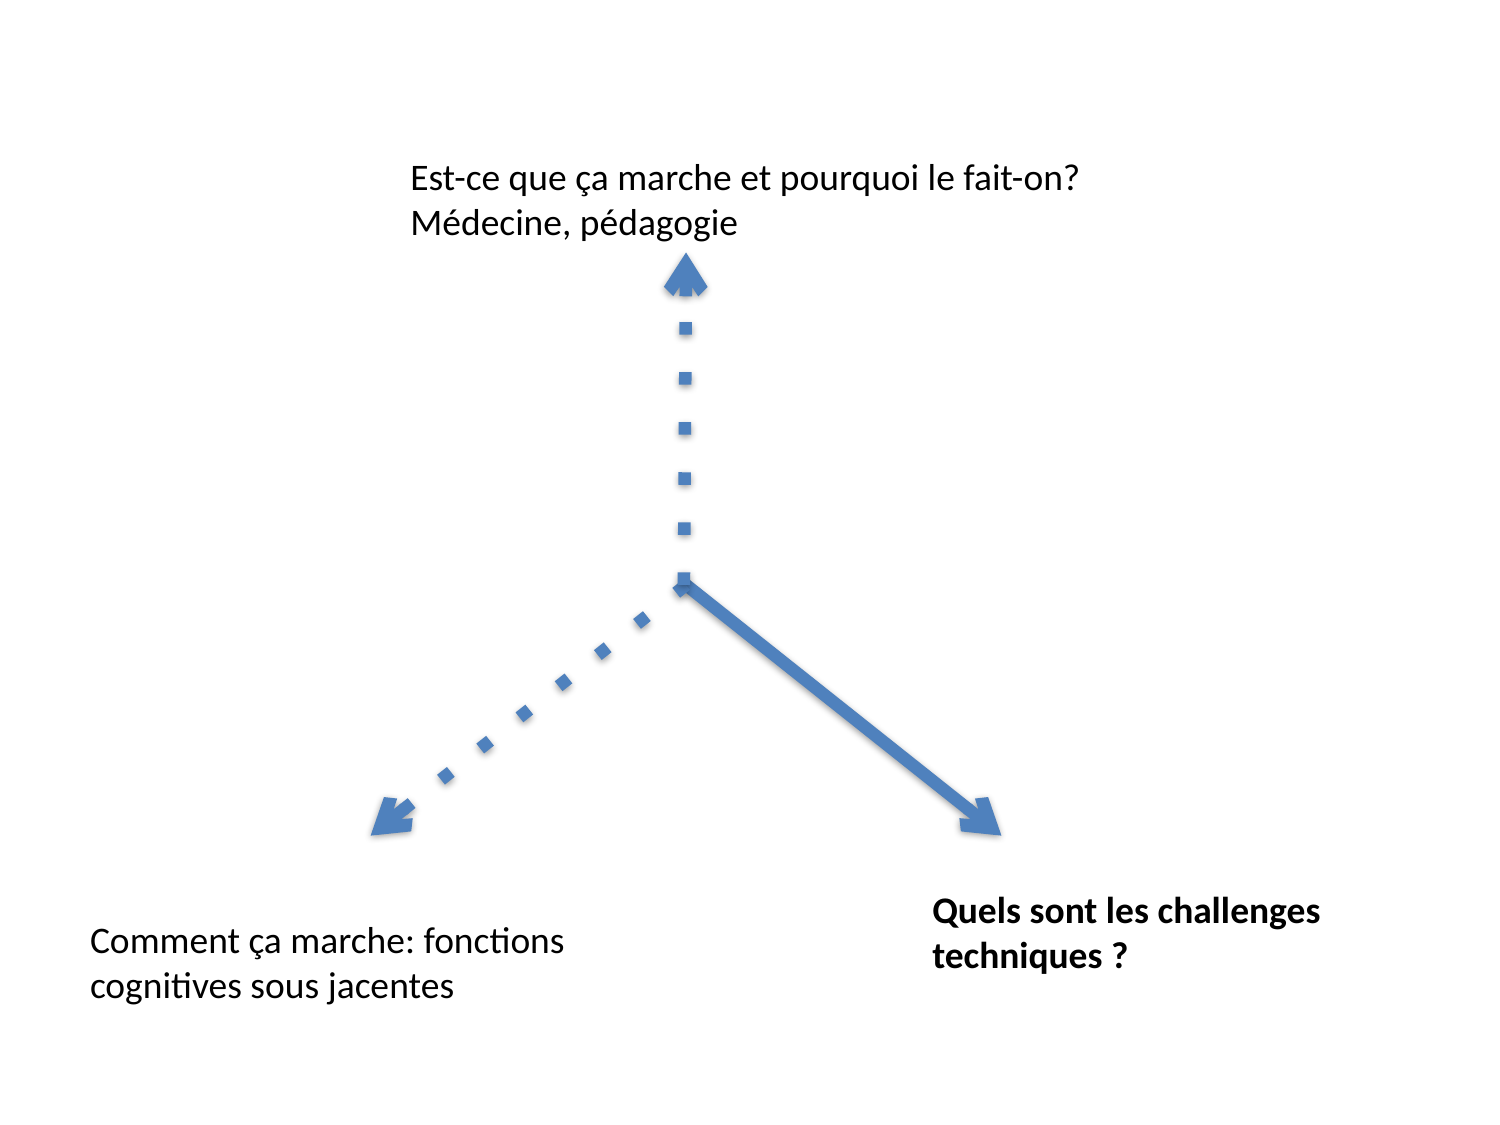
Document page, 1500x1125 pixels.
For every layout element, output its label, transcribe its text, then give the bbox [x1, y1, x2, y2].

text_box Quels sont les challenges techniques ? [917, 878, 1467, 984]
text_box Comment ça marche: fonctions cognitives sous jacentes [75, 908, 625, 1014]
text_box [683, 252, 687, 586]
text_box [691, 584, 1002, 836]
text_box Est-ce que ça marche et pourquoi le fait-on? Médecine, pédagogie [395, 145, 1124, 251]
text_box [370, 584, 687, 836]
